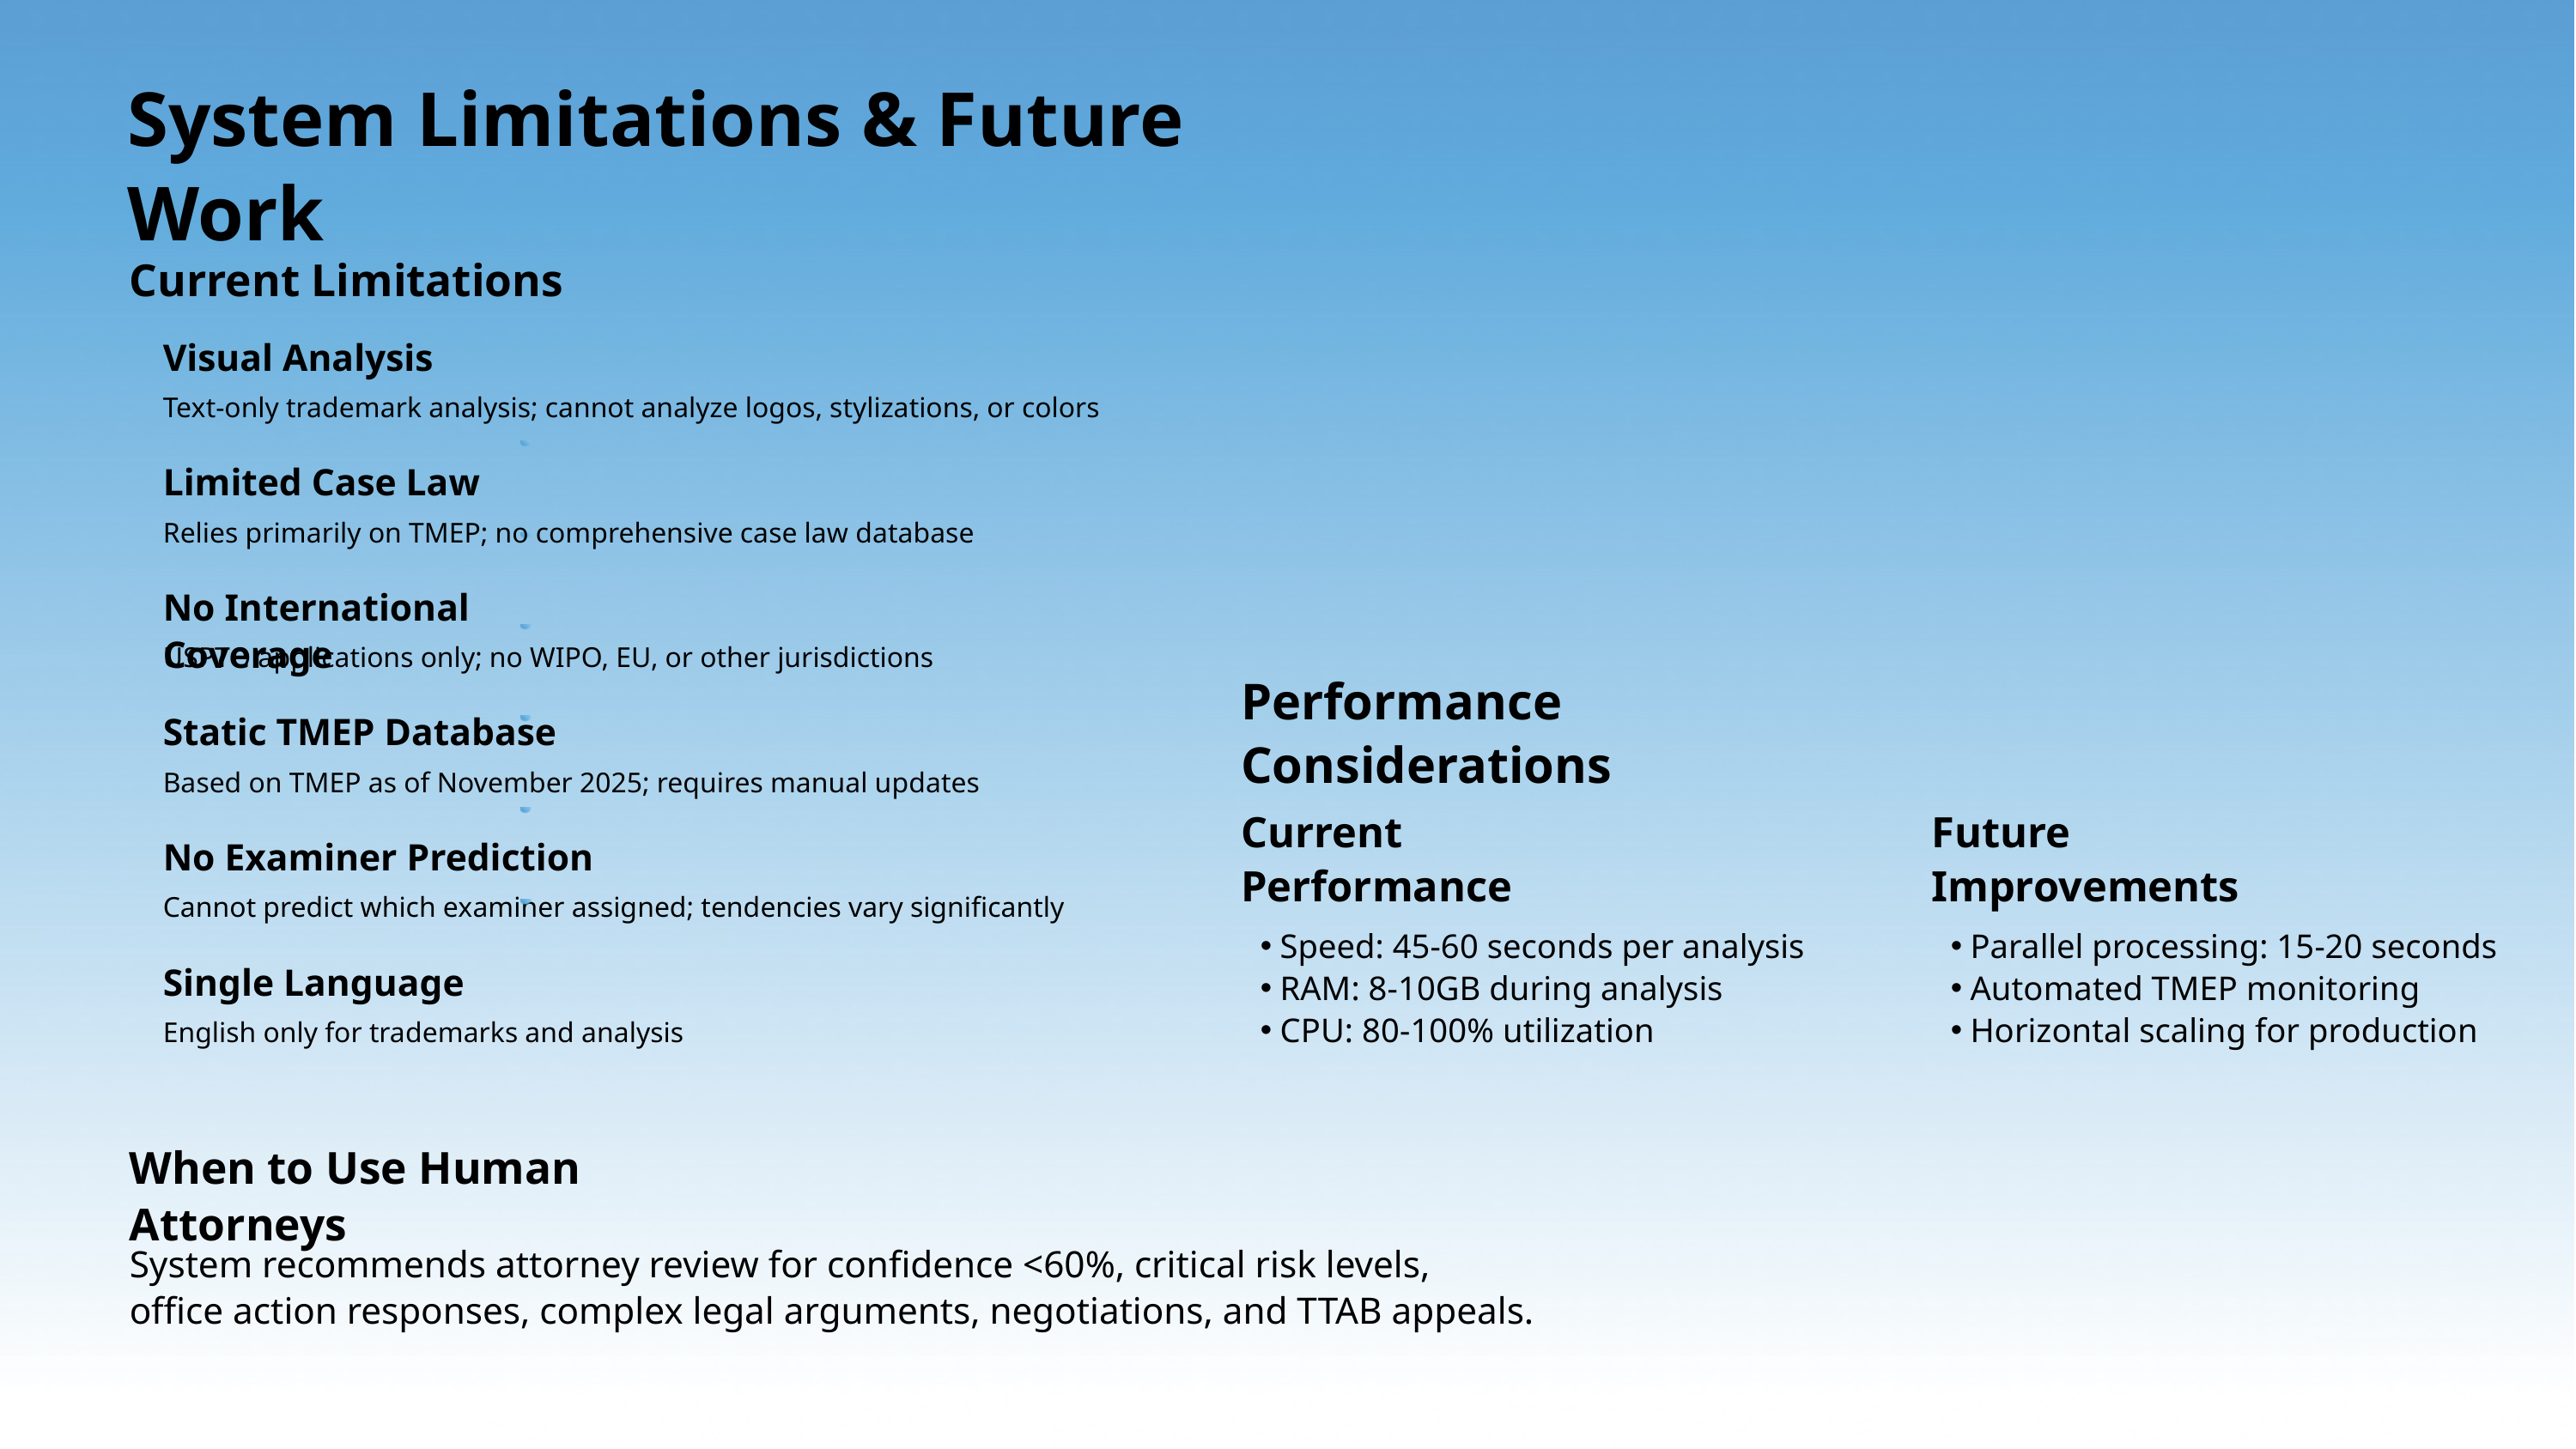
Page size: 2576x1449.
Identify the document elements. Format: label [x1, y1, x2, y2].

text_box [1240, 670, 2576, 1048]
text_box [0, 0, 2575, 1446]
text_box [129, 252, 2432, 1048]
